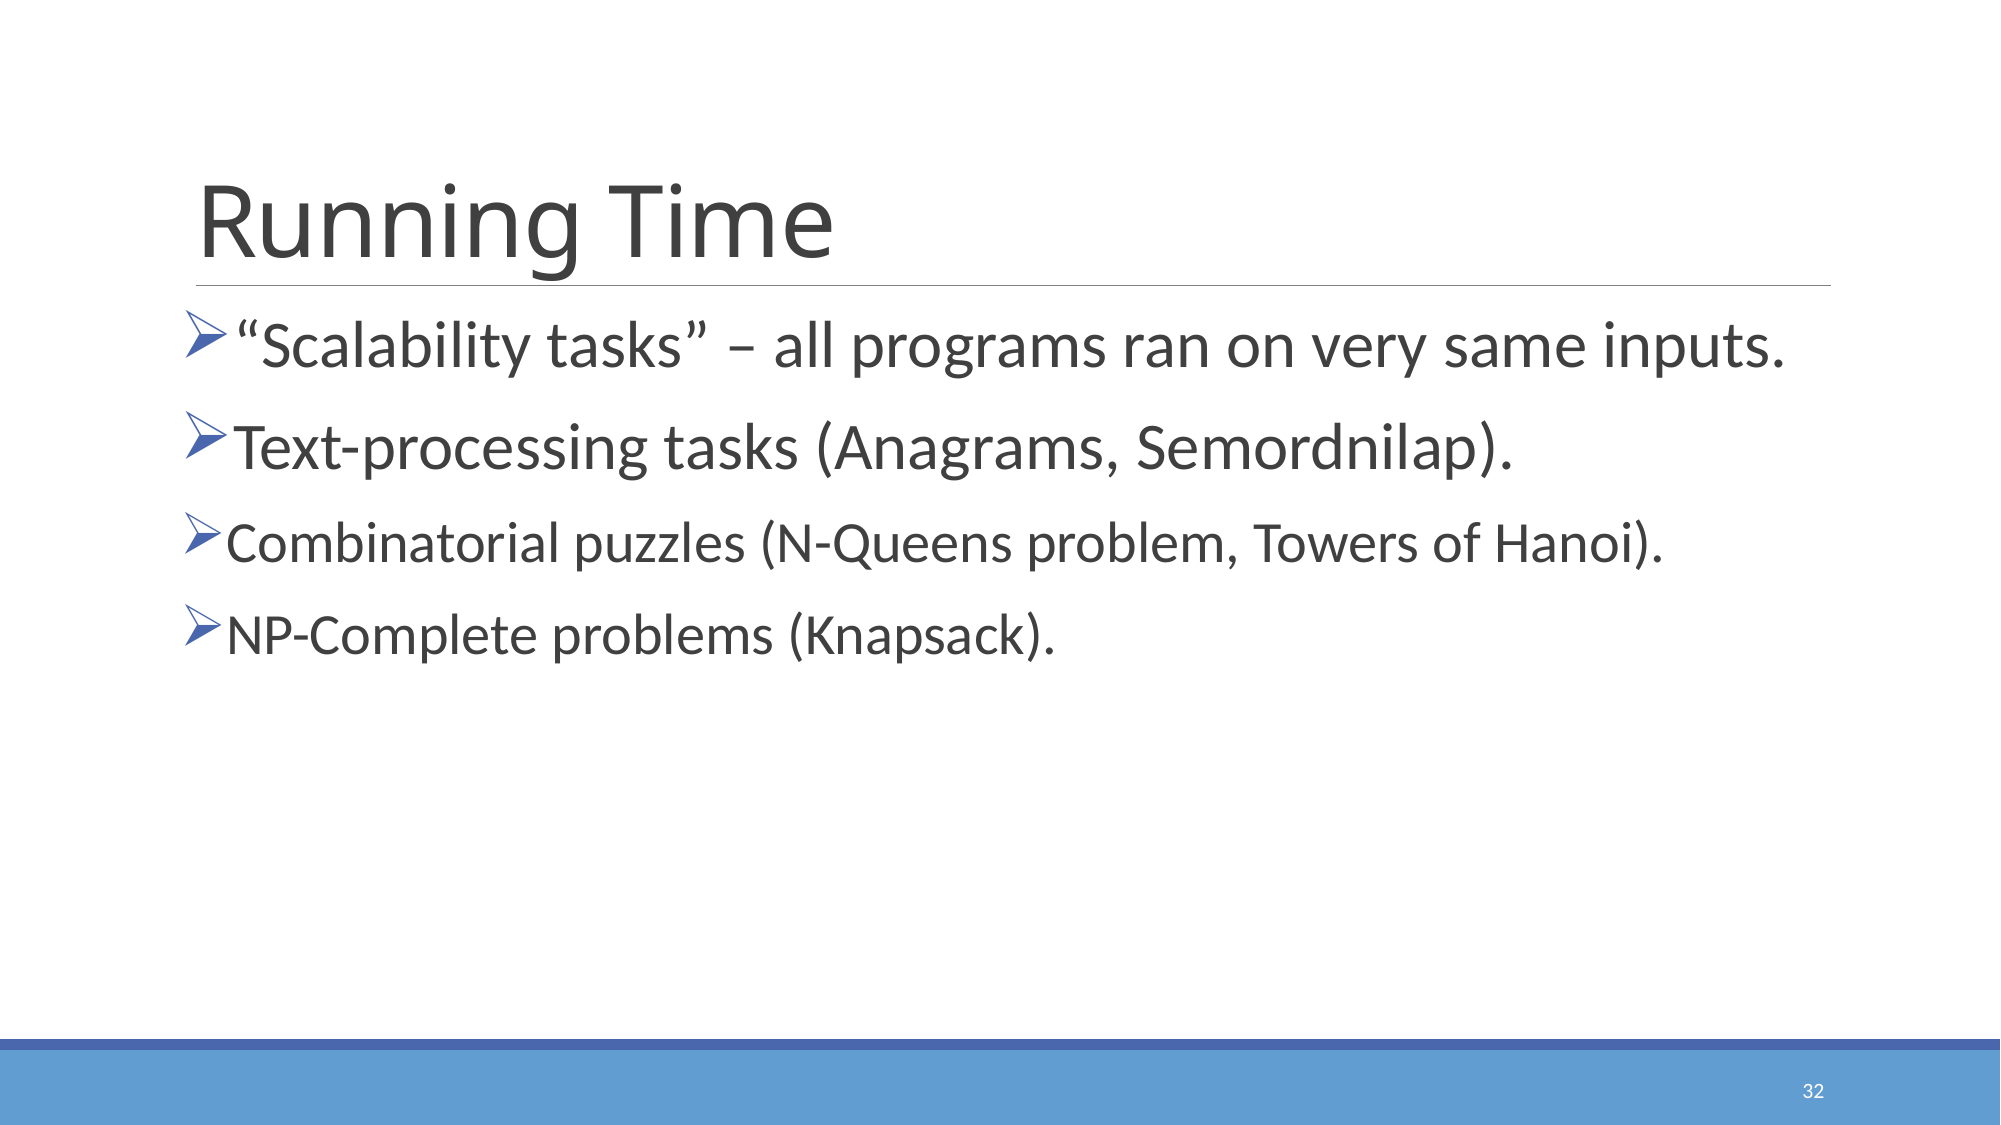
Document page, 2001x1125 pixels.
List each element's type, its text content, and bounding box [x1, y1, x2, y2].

list “Scalability tasks” – all programs ran on very same inputs. Text-processing tasks (Anagrams, Semordnilap). Combinatorial puzzles (N-Queens problem, Towers of Hanoi). NP-Complete problems (Knapsack). [180, 302, 1830, 963]
slide_number 32 [1624, 1059, 1840, 1120]
title Running Time [180, 47, 1830, 285]
